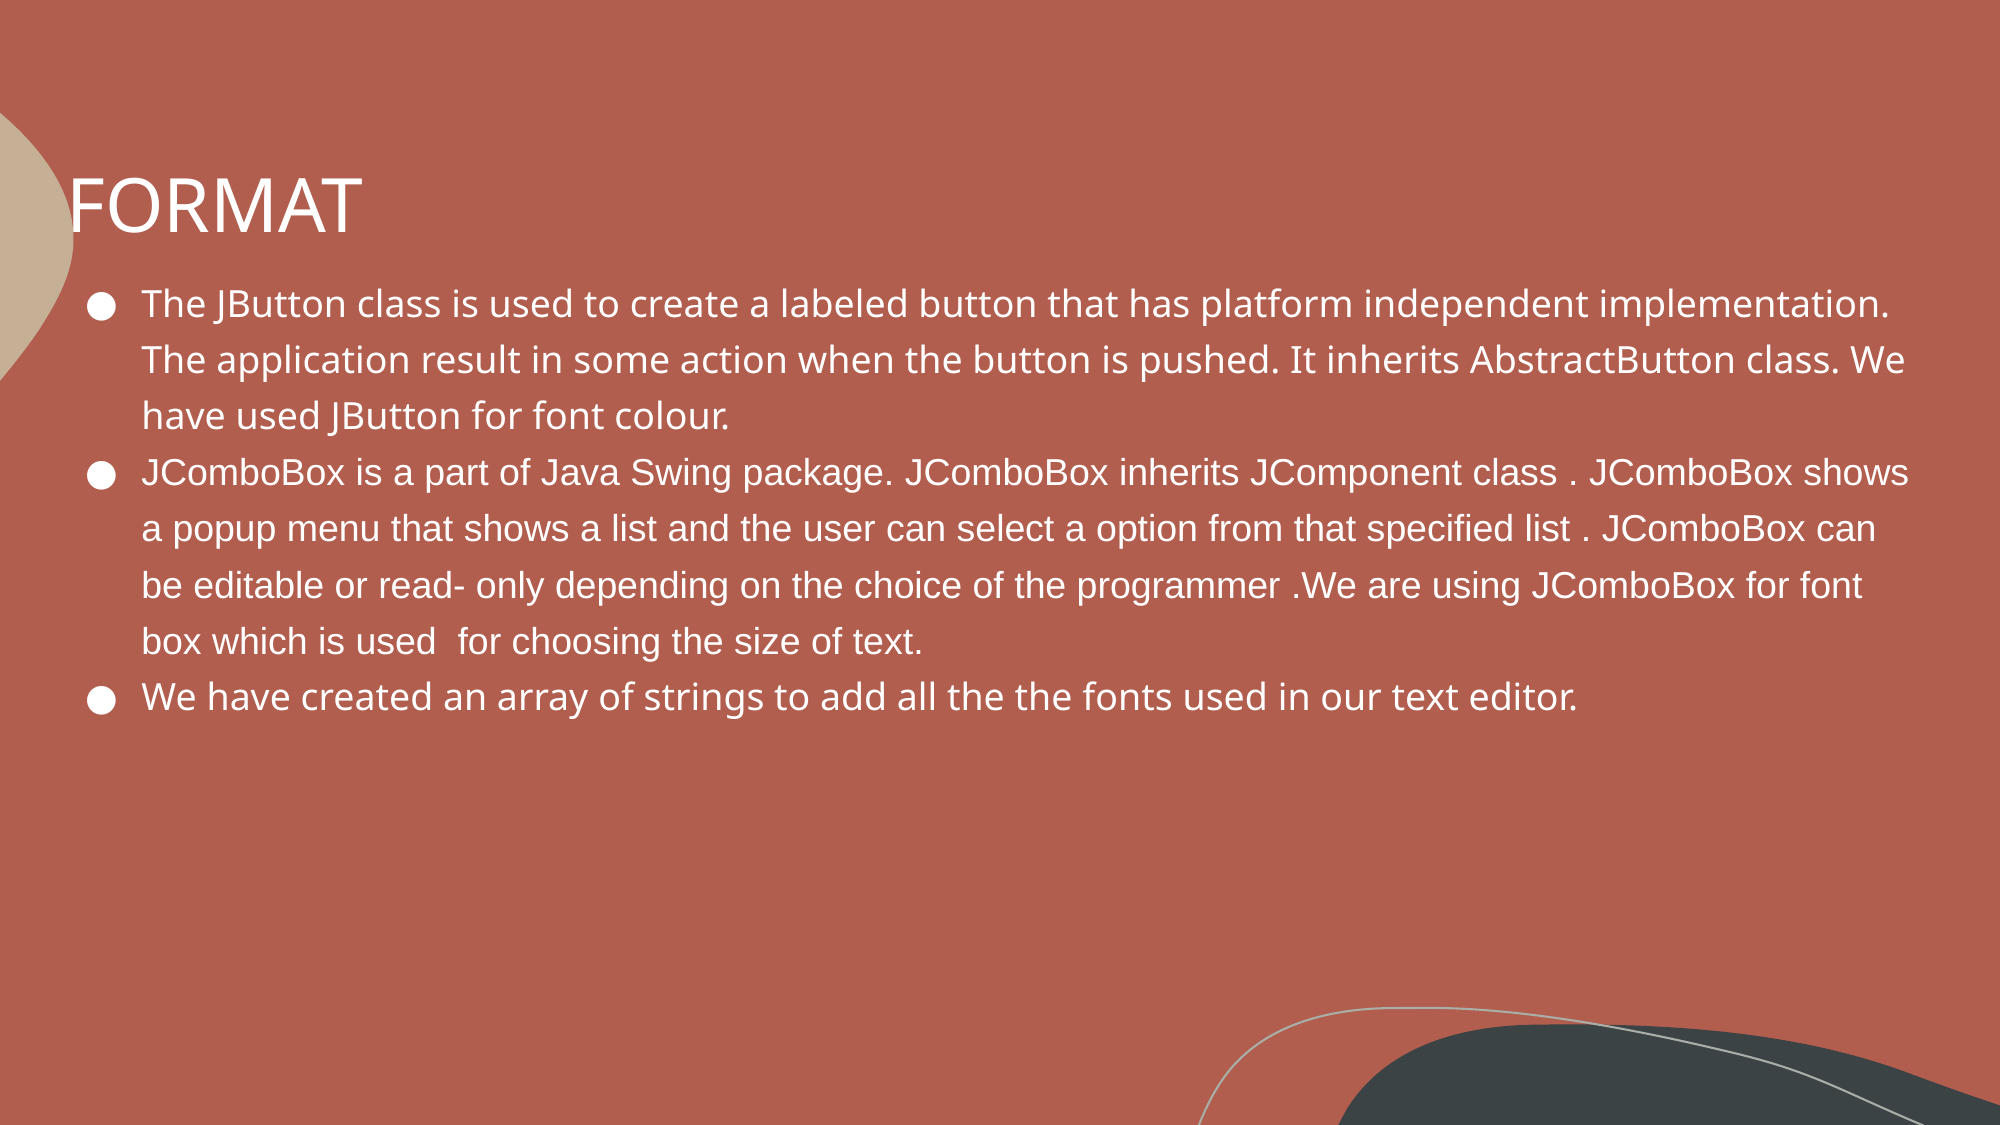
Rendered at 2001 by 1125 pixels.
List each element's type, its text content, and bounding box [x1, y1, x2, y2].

list FORMAT The JButton class is used to create a labeled button that has platform independent implementation. The application result in some action when the button is pushed. It inherits AbstractButton class. We have used JButton for font colour. JComboBox is a part of Java Swing package. JComboBox inherits JComponent class . JComboBox shows a popup menu that shows a list and the user can select a option from that specified list . JComboBox can be editable or read- only depending on the choice of the programmer .We are using JComboBox for font box which is used for choosing the size of text. We have created an array of strings to add all the the fonts used in our text editor. [51, 127, 1927, 998]
